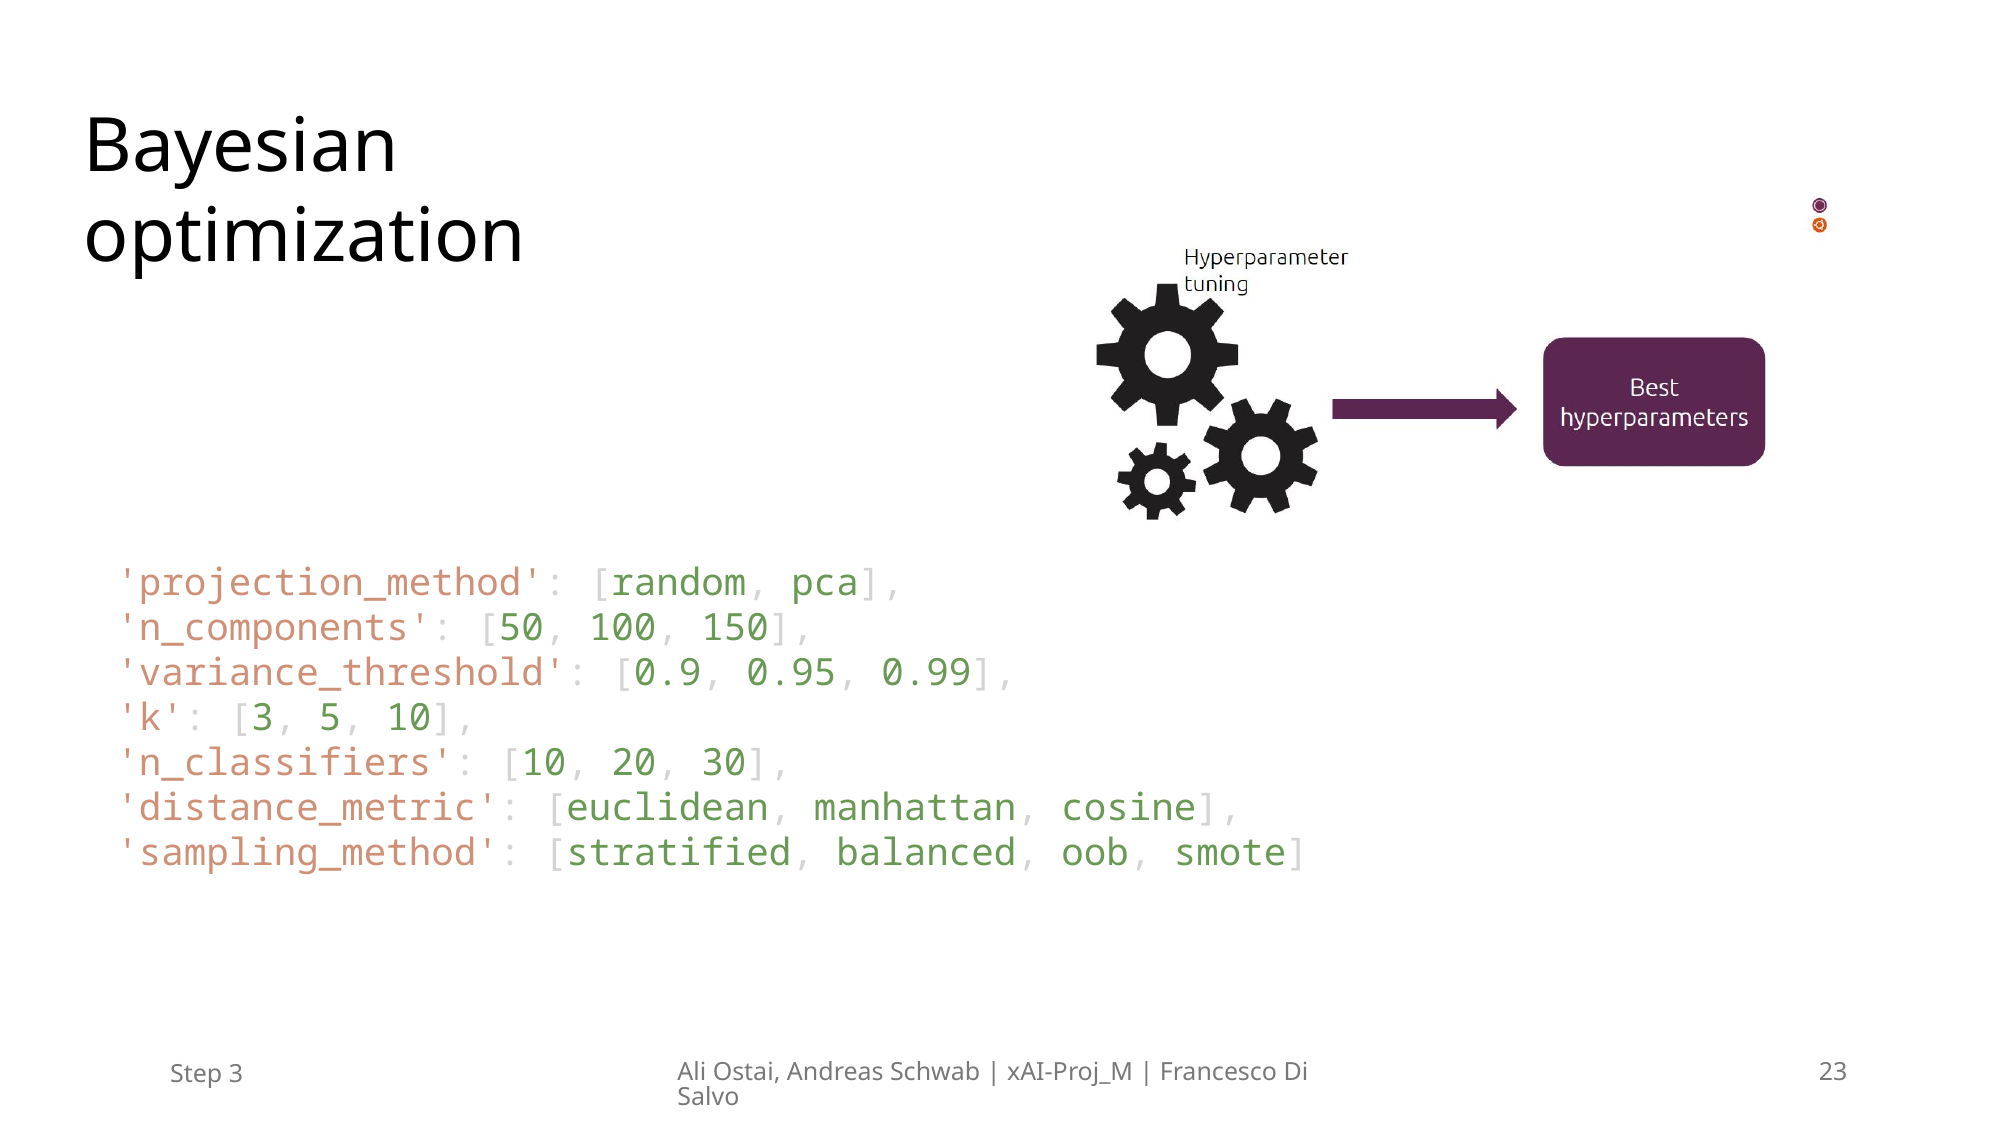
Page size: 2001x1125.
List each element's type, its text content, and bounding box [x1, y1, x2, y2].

text_box Step 3 [41, 1042, 372, 1103]
text_box Bayesian optimization [69, 89, 829, 284]
footer Ali Ostai, Andreas Schwab | xAI-Proj_M | Francesco Di Salvo [662, 1042, 1338, 1103]
text_box 'projection_method': [random, pca], 'n_components': [50, 100, 150], 'variance_threshold': [0.9, 0.95, 0.99], 'k': [3, 5, 10], 'n_classifiers': [10, 20, 30], 'distance_metric': [euclidean, manhattan, cosine], 'sampling_method': [stratified, balanced, oob, smote] [101, 550, 1338, 926]
slide_number 23 [1412, 1042, 1863, 1103]
picture [1057, 194, 1833, 568]
